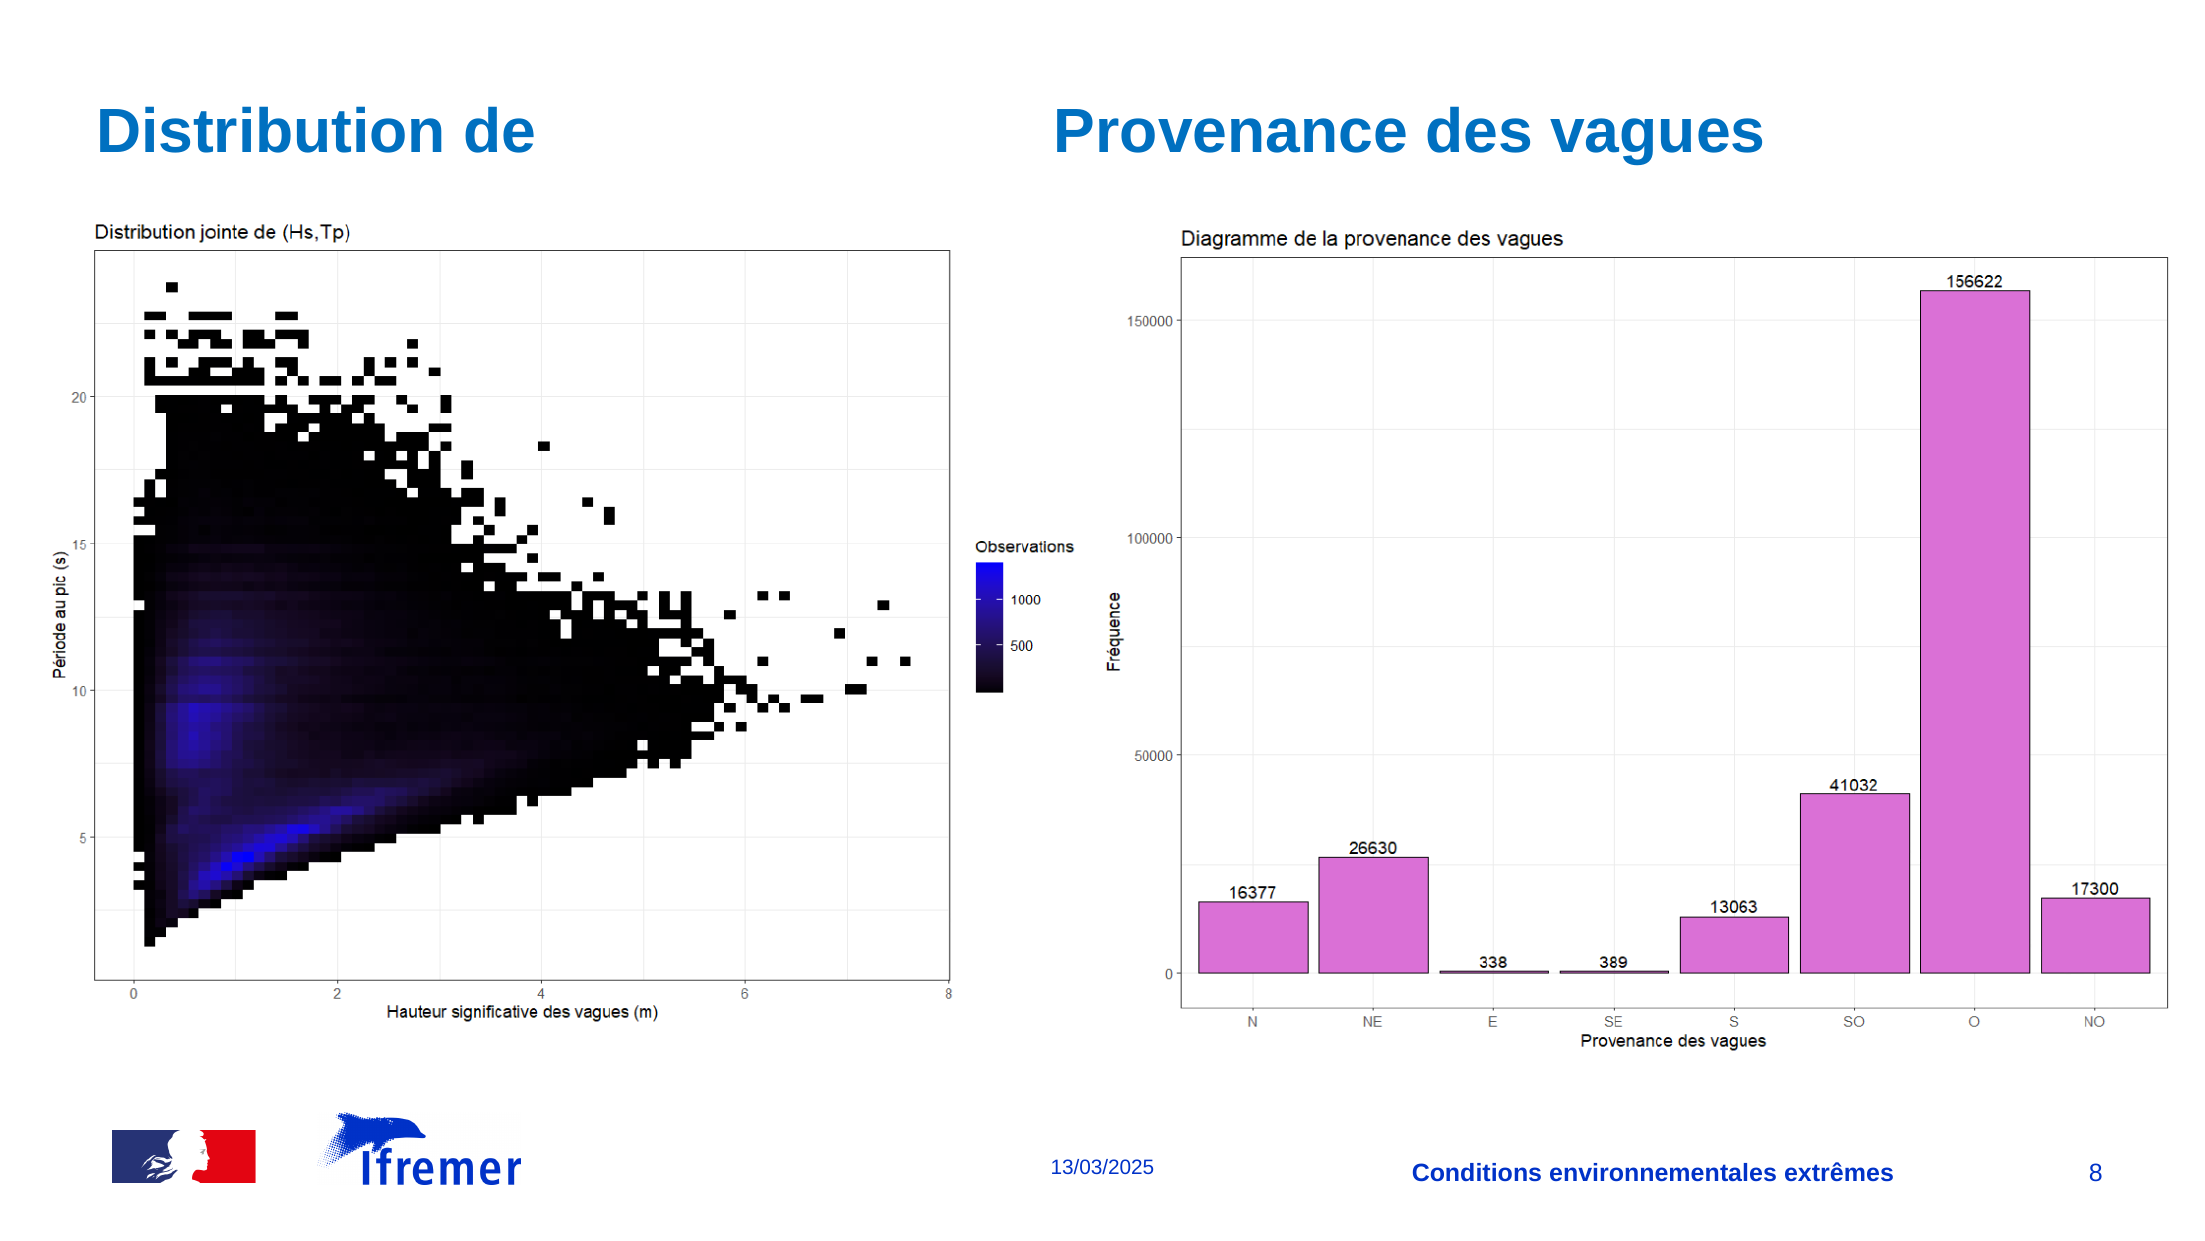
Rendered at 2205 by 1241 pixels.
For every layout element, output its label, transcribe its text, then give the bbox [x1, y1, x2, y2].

list 13/03/2025 [924, 1148, 1280, 1189]
list Conditions environnementales extrêmes [1397, 1152, 1950, 1195]
picture [1102, 225, 2171, 1052]
picture [112, 1130, 260, 1189]
picture [47, 216, 1079, 1024]
picture [317, 1112, 521, 1185]
